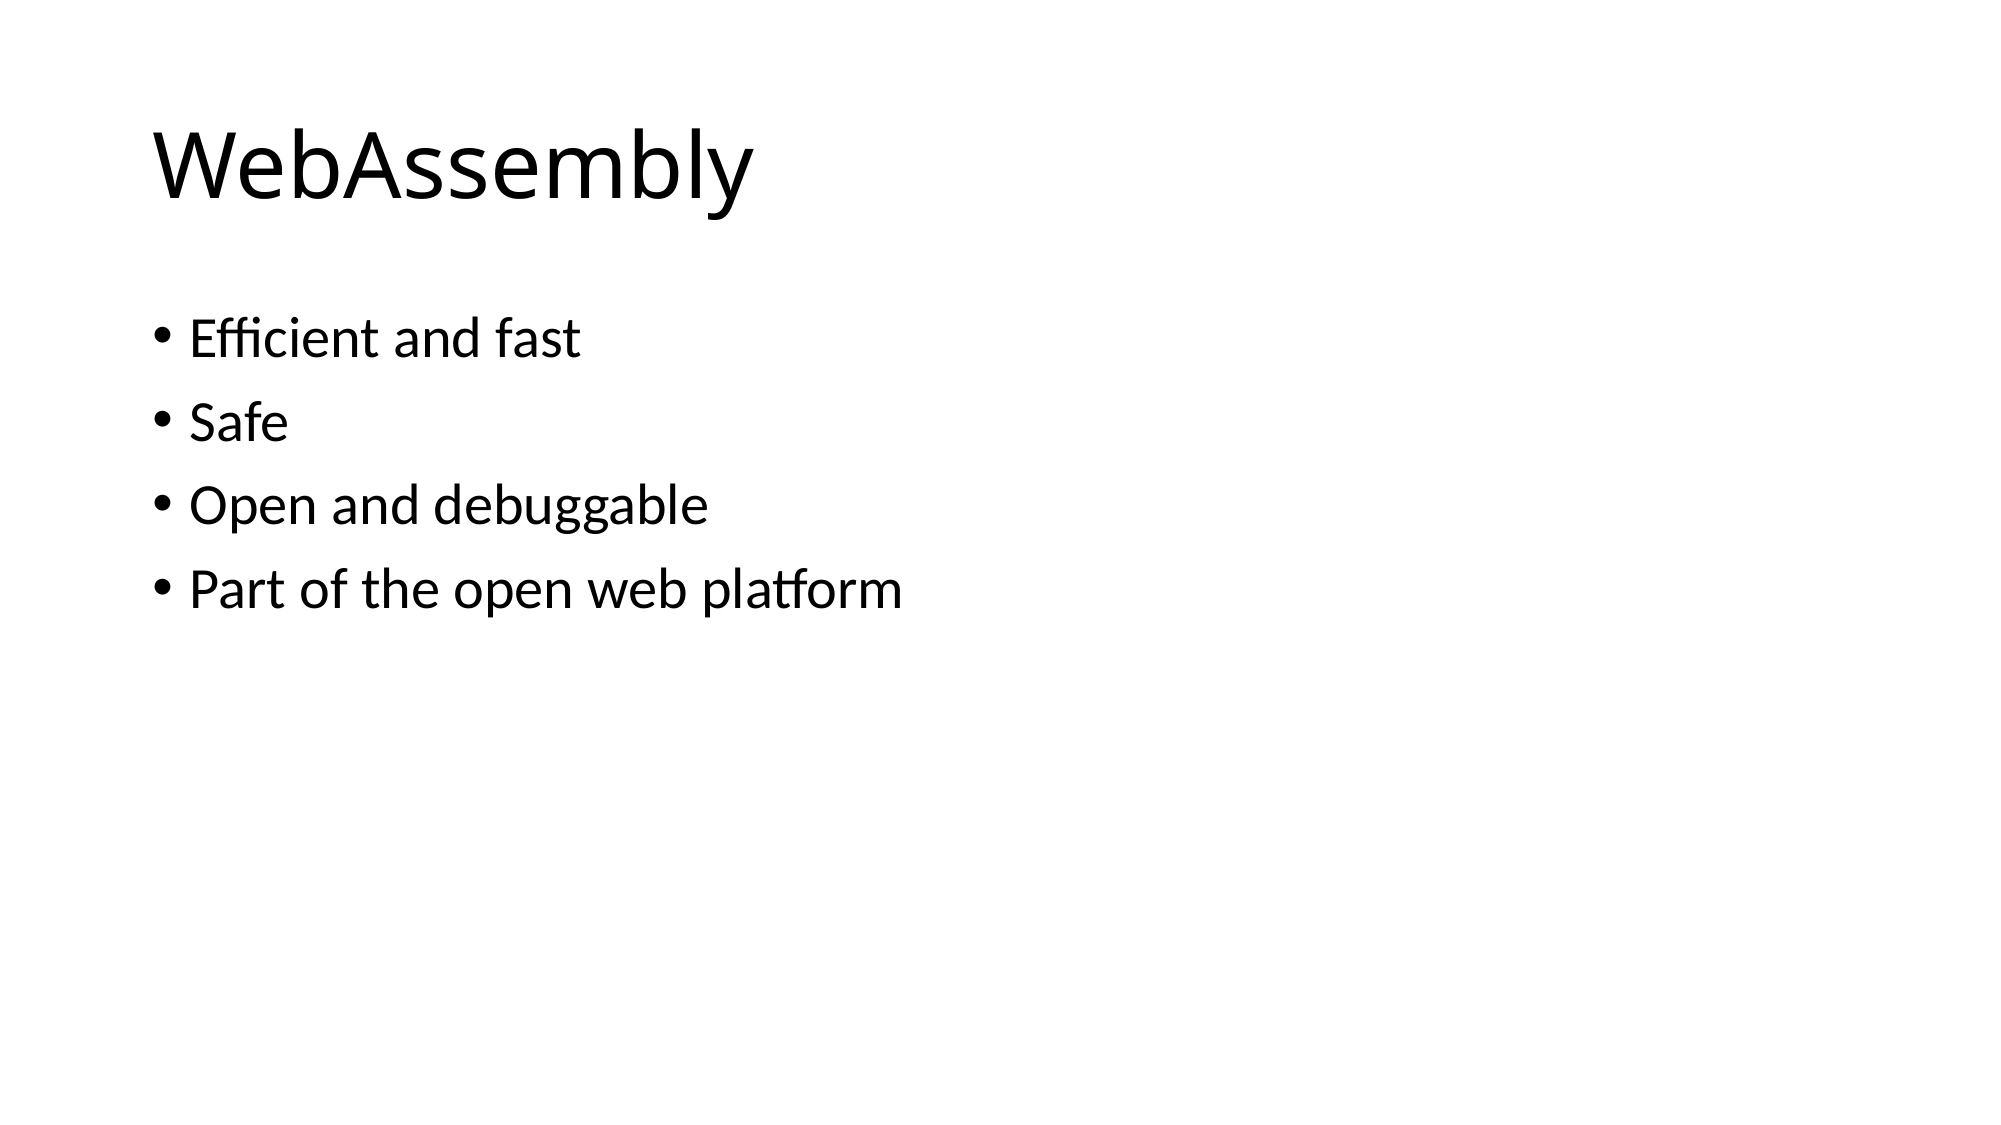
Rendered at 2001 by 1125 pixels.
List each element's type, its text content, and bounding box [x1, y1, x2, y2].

title WebAssembly [137, 59, 1863, 278]
list Efficient and fast Safe Open and debuggable Part of the open web platform [137, 299, 1863, 1014]
